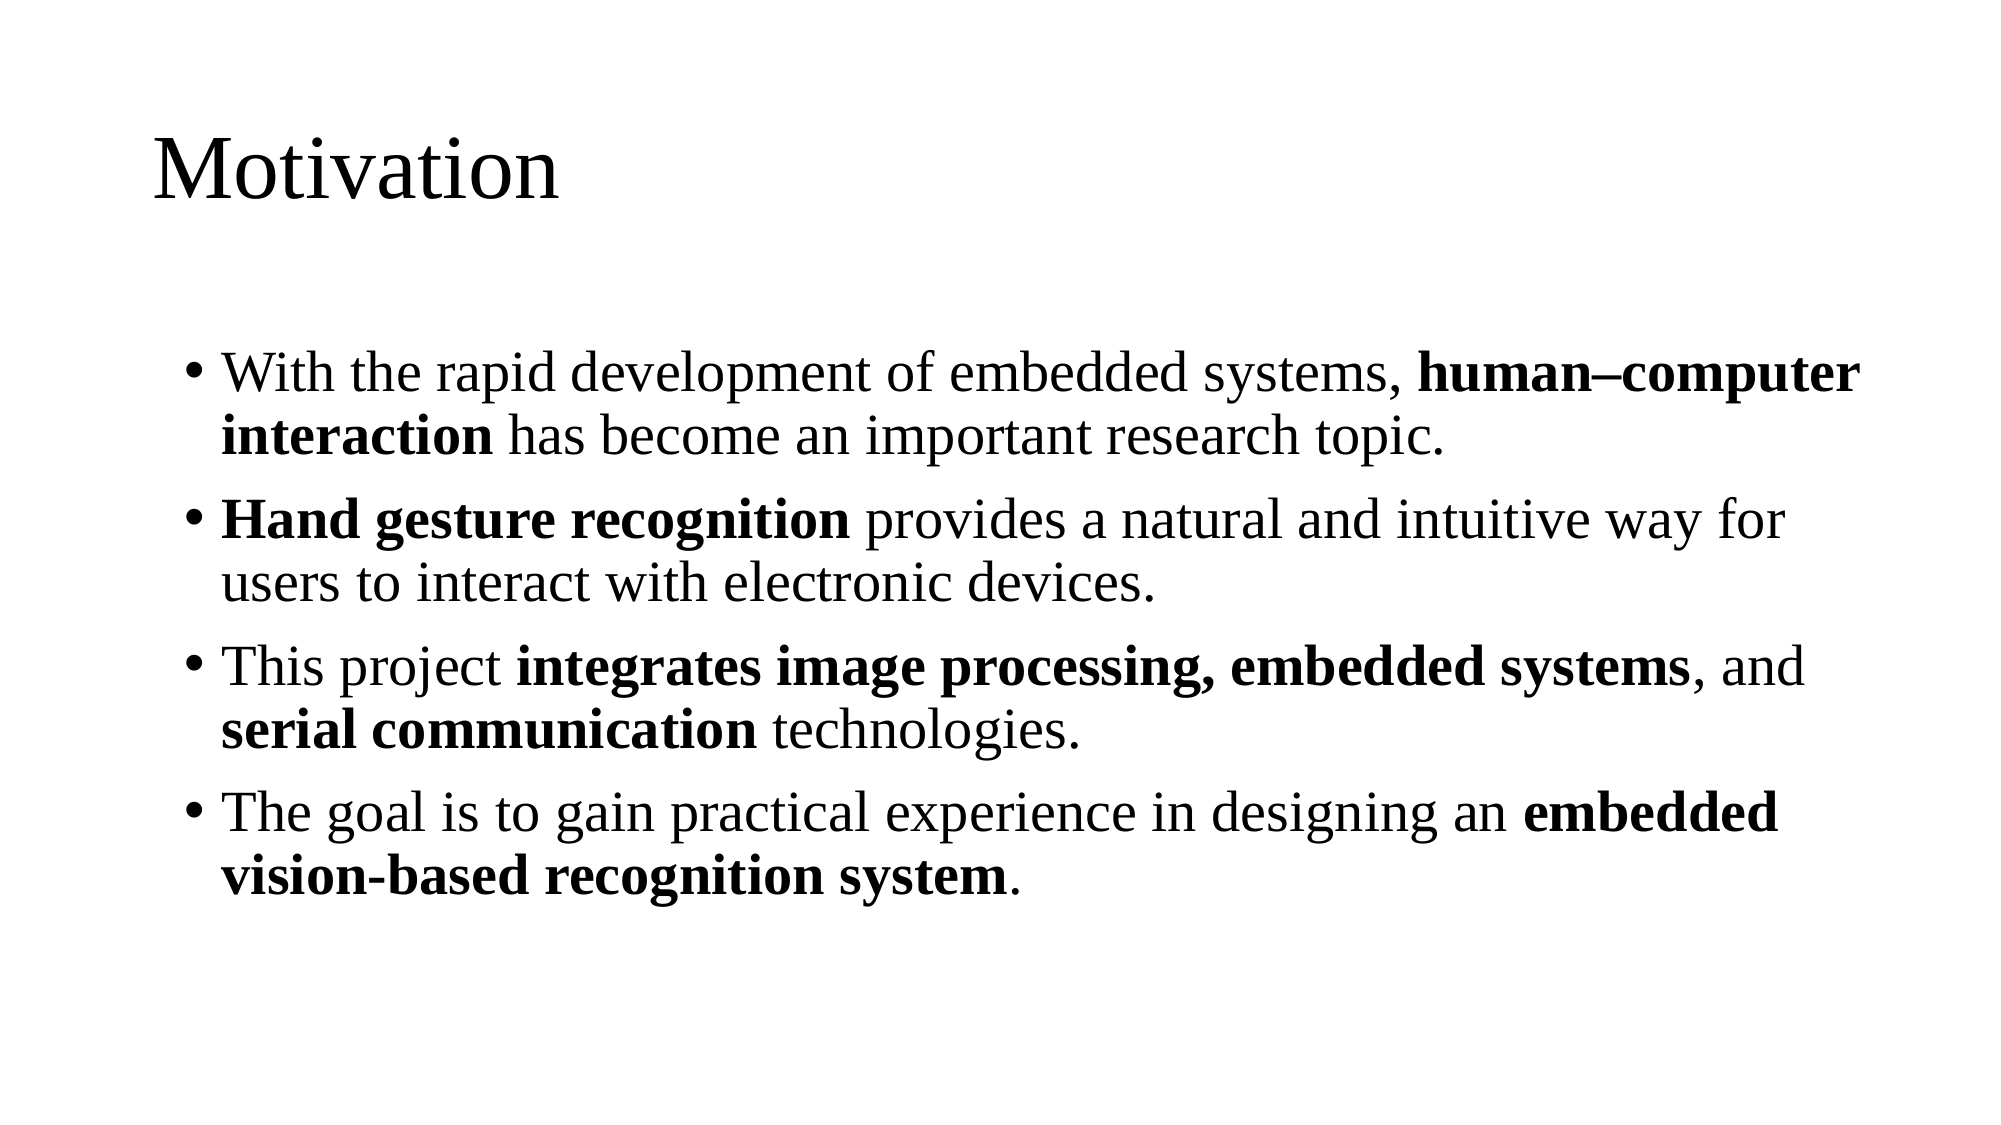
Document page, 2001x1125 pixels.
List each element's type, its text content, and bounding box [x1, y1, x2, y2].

title Motivation [137, 59, 1863, 278]
list With the rapid development of embedded systems, human–computer interaction has become an important research topic. Hand gesture recognition provides a natural and intuitive way for users to interact with electronic devices. This project integrates image processing, embedded systems, and serial communication technologies. The goal is to gain practical experience in designing an embedded vision-based recognition system. [169, 333, 1895, 945]
